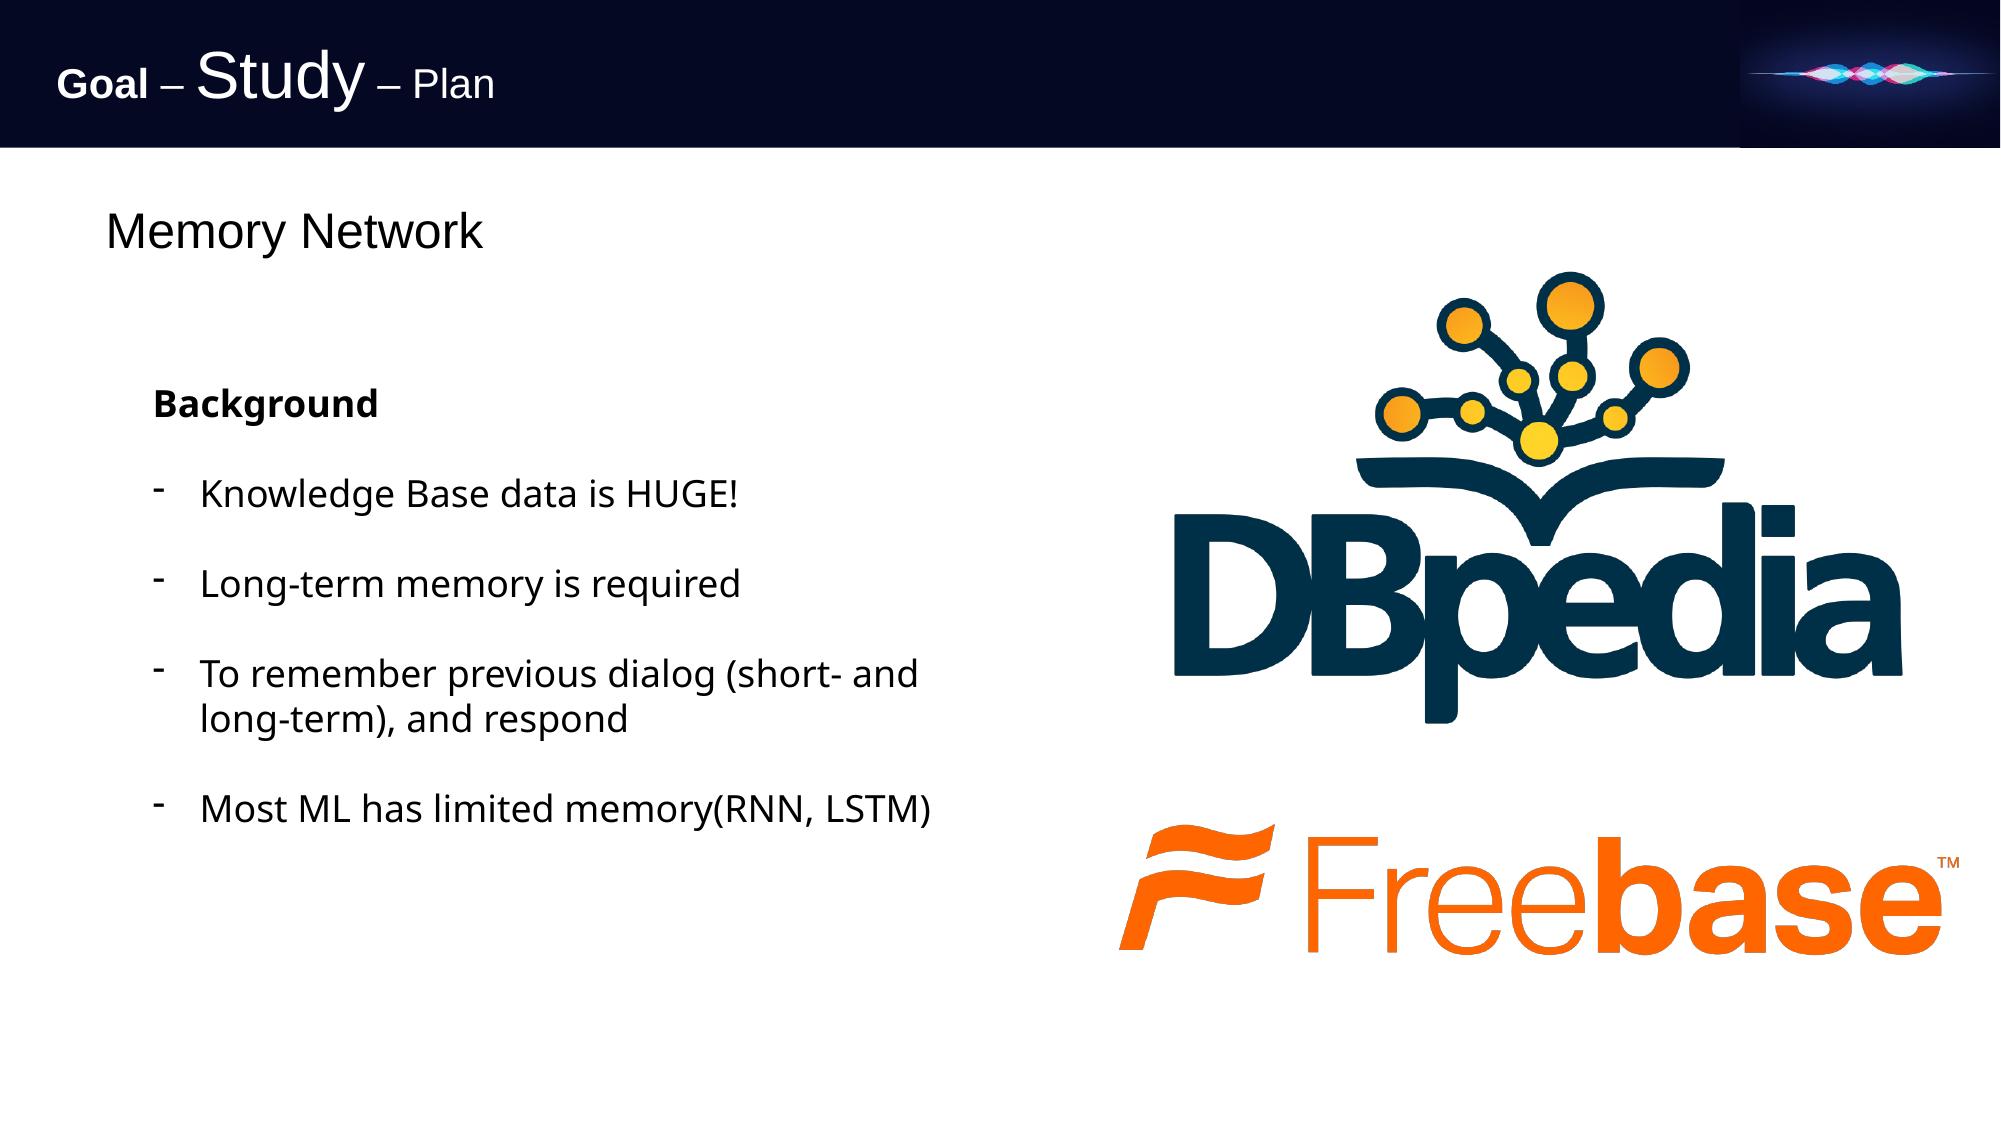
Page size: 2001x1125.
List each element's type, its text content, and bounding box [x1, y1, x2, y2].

picture [1167, 266, 1910, 725]
text_box Goal – Study – Plan [41, 24, 960, 120]
picture [1108, 810, 1969, 968]
text_box Memory Network [90, 190, 499, 266]
text_box Background Knowledge Base data is HUGE! Long-term memory is required To remember previous dialog (short- and long-term), and respond Most ML has limited memory(RNN, LSTM) [137, 372, 1026, 838]
picture [1741, 0, 2001, 148]
